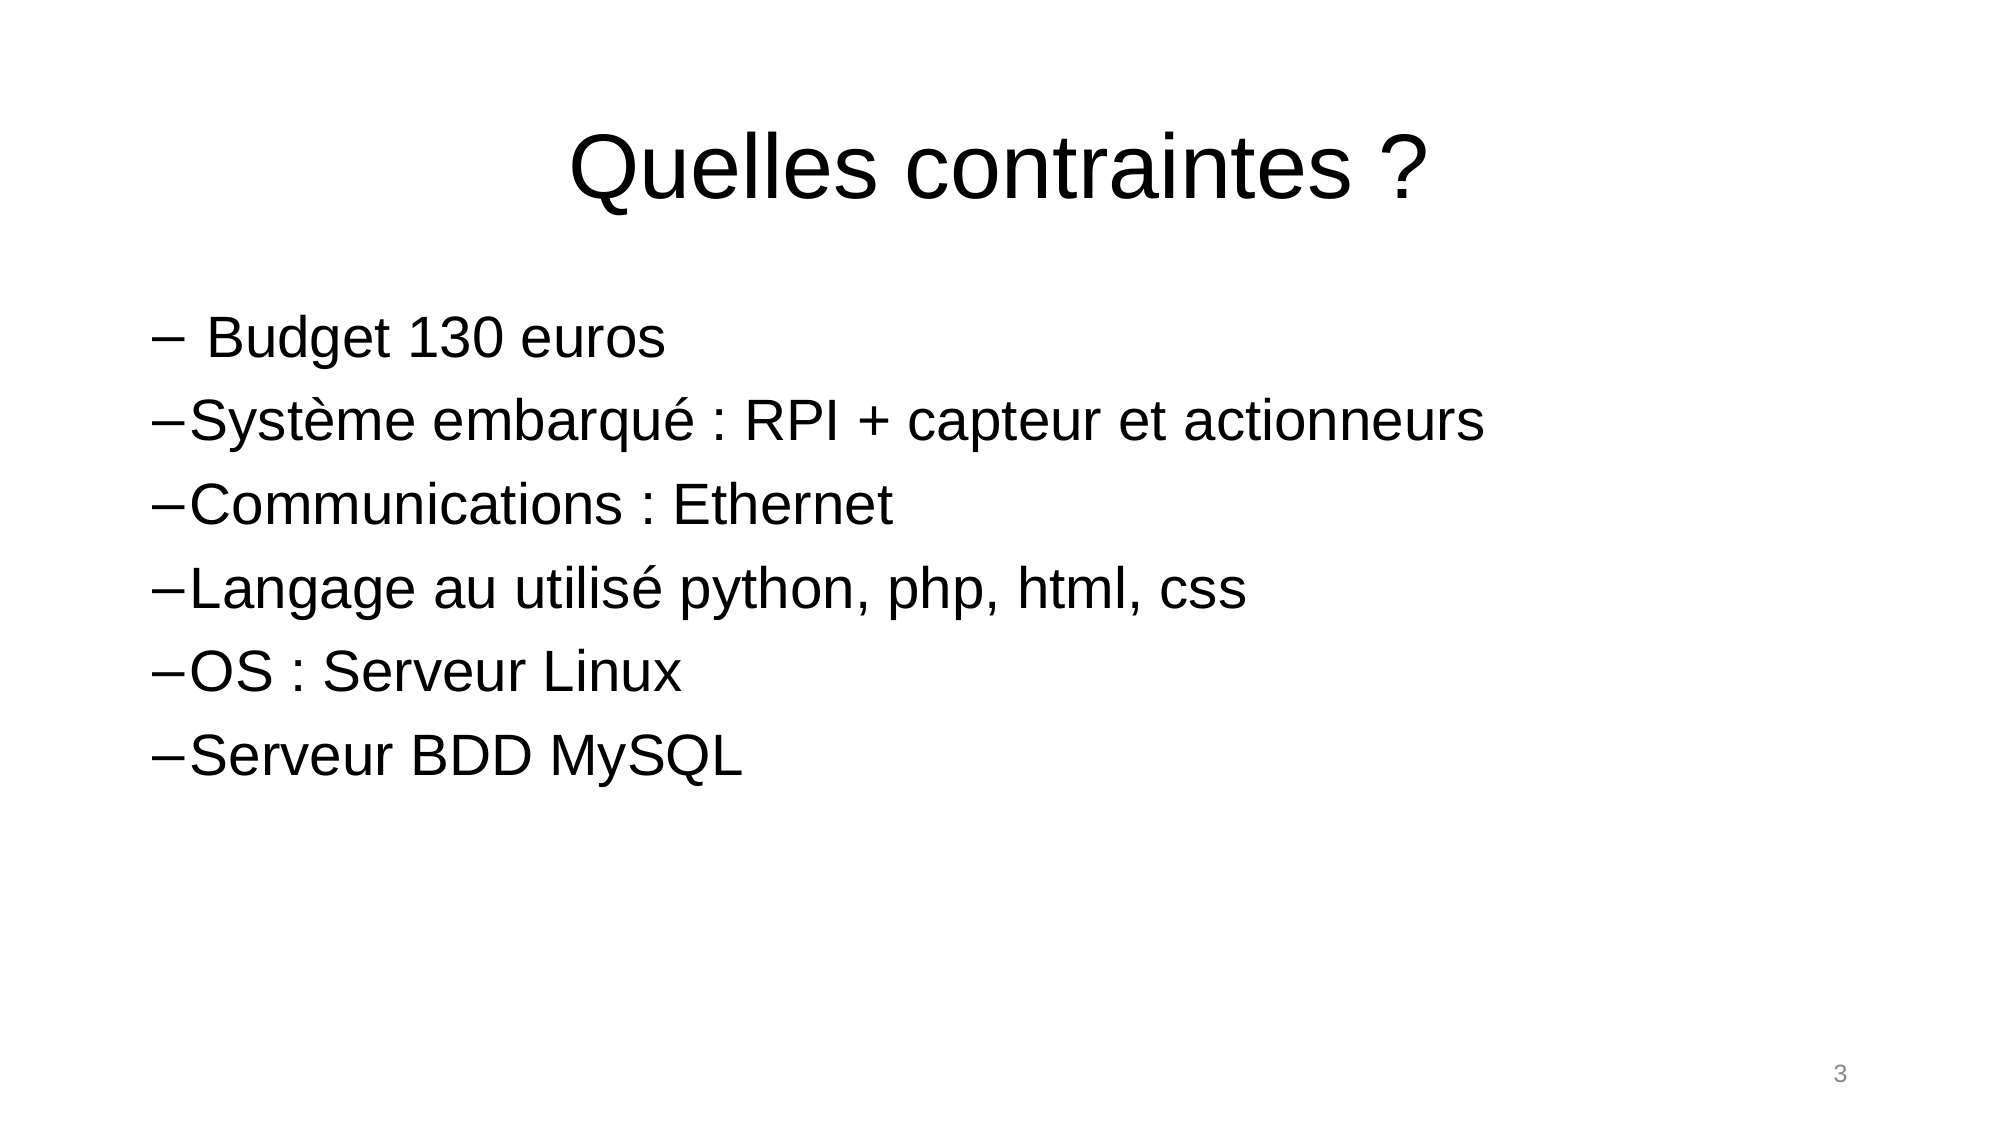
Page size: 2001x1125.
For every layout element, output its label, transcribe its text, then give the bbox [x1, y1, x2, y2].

list Budget 130 euros Système embarqué : RPI + capteur et actionneurs Communications : Ethernet Langage au utilisé python, php, html, css OS : Serveur Linux Serveur BDD MySQL [137, 299, 1863, 1014]
title Quelles contraintes ? [137, 59, 1863, 278]
slide_number 3 [1412, 1042, 1863, 1103]
